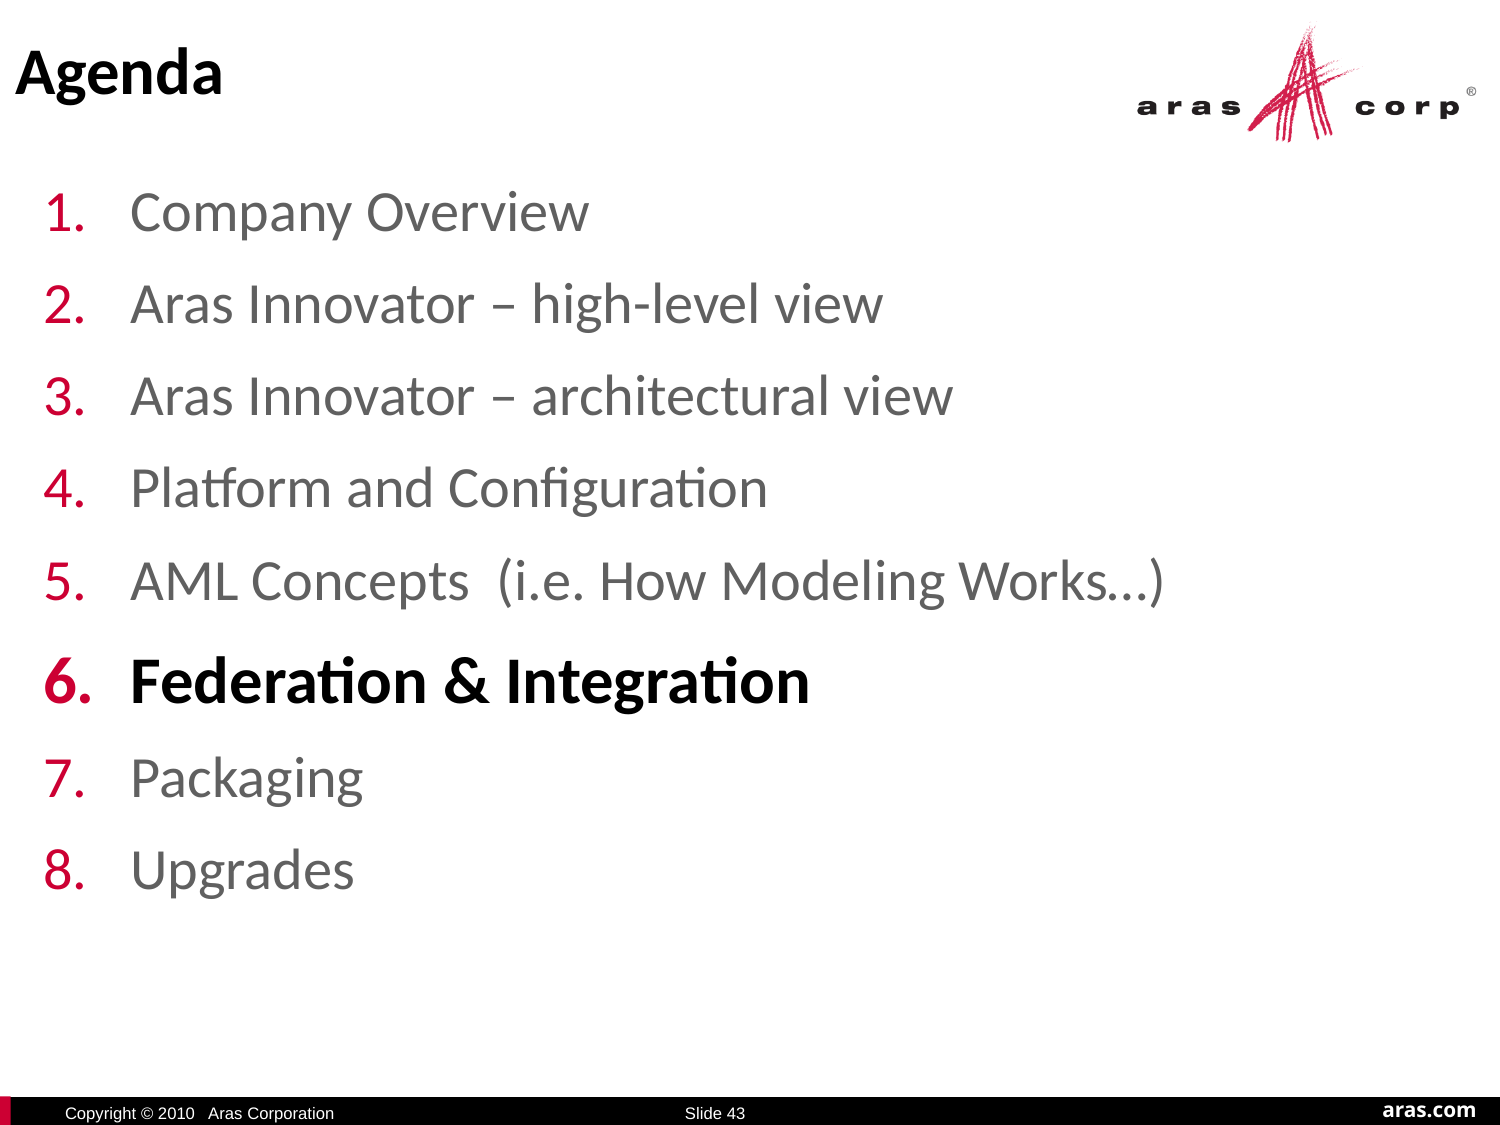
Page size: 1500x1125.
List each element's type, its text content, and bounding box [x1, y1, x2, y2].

picture [1128, 2, 1488, 155]
list Company Overview Aras Innovator – high-level view Aras Innovator – architectural view Platform and Configuration AML Concepts (i.e. How Modeling Works…) Federation & Integration Packaging Upgrades [27, 173, 1477, 1075]
slide_number Slide 43 [684, 1102, 998, 1125]
title Agenda [0, 0, 1187, 147]
